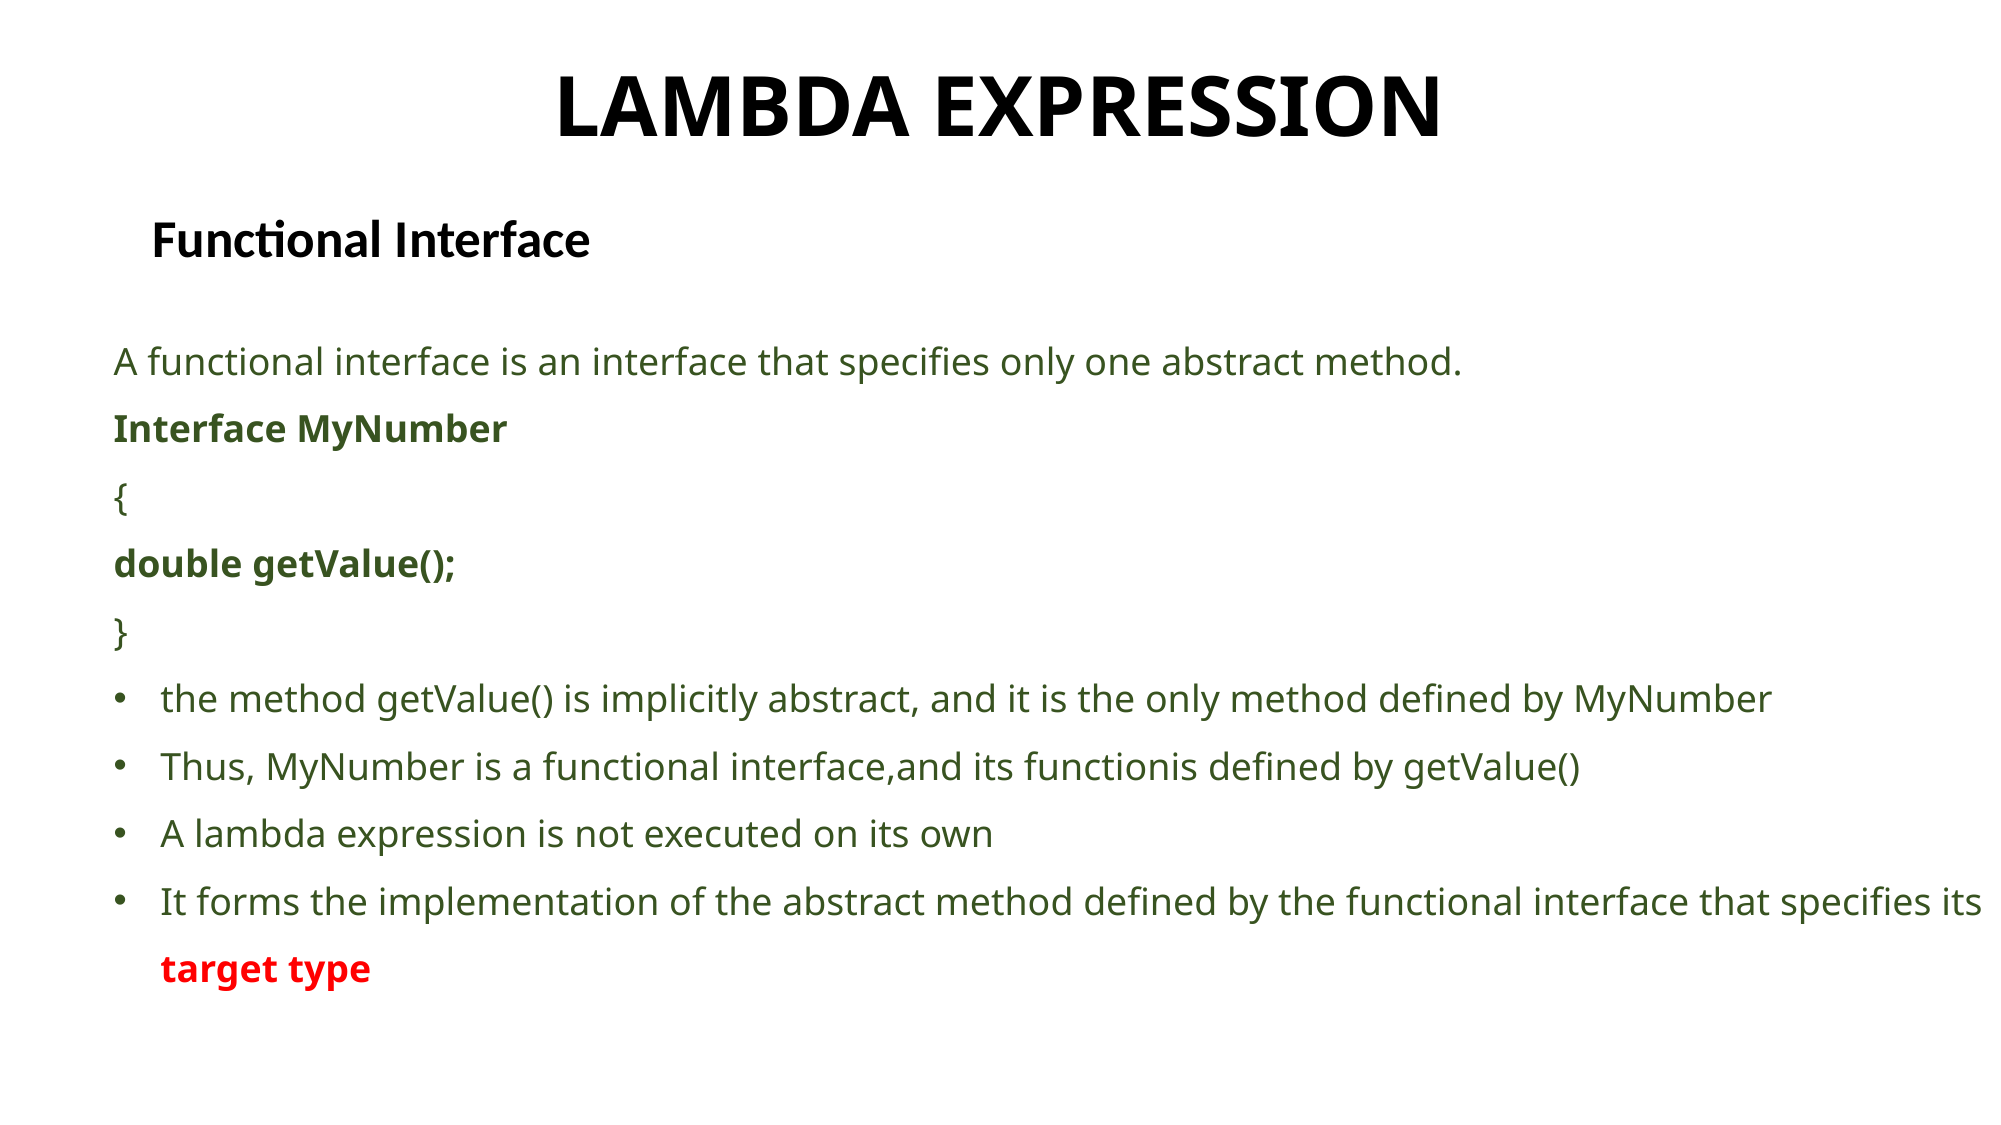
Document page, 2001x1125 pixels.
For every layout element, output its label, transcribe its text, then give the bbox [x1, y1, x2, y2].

text_box A functional interface is an interface that specifies only one abstract method. Interface MyNumber { double getValue(); } the method getValue() is implicitly abstract, and it is the only method defined by MyNumber Thus, MyNumber is a functional interface,and its functionis defined by getValue() A lambda expression is not executed on its own It forms the implementation of the abstract method defined by the functional interface that specifies its target type [98, 259, 2000, 1046]
list Functional Interface [137, 164, 1863, 276]
title LAMBDA EXPRESSION [137, 36, 1863, 164]
